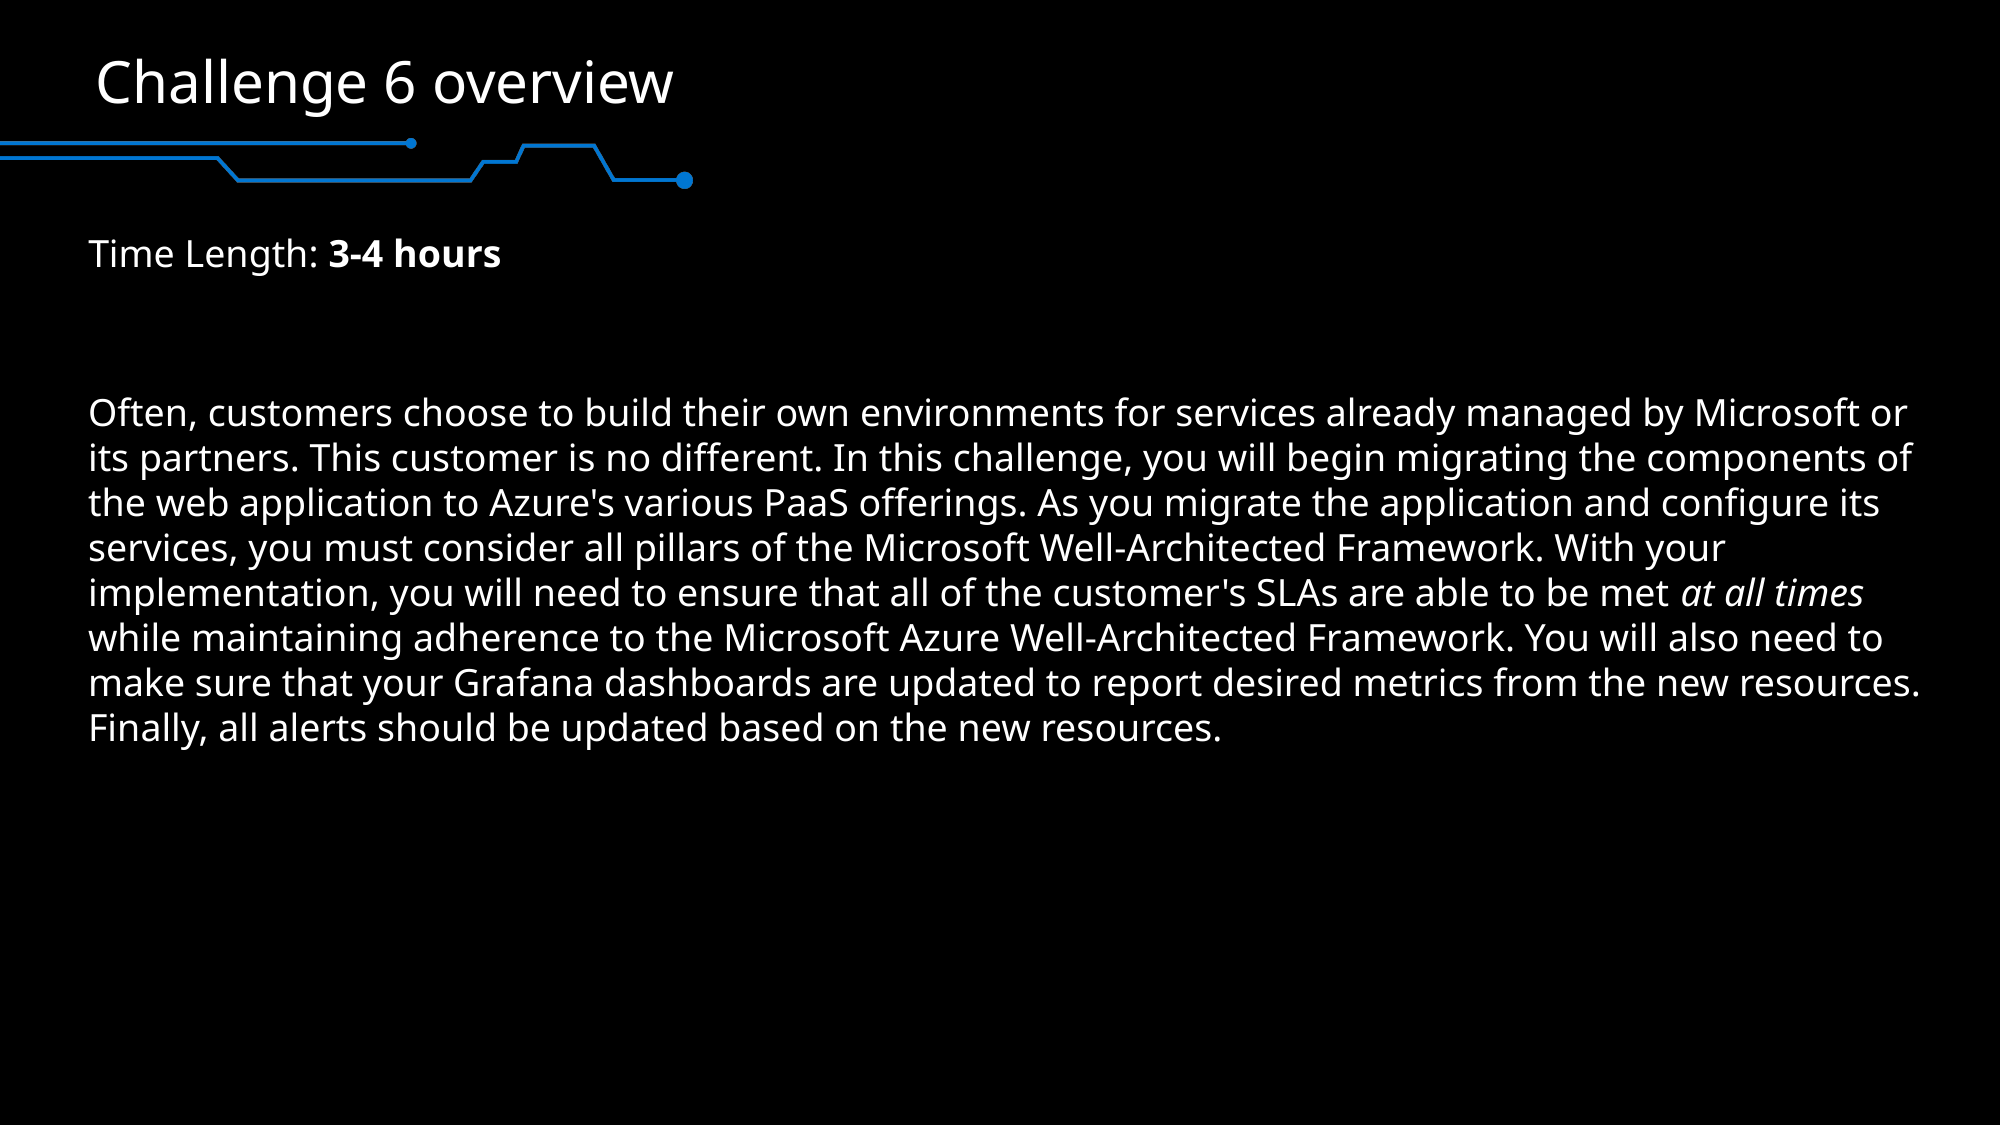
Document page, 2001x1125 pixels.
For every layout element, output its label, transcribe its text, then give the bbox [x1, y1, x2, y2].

list Time Length: 3-4 hours [88, 229, 1956, 276]
text_box Often, customers choose to build their own environments for services already managed by Microsoft or its partners. This customer is no different. In this challenge, you will begin migrating the components of the web application to Azure's various PaaS offerings. As you migrate the application and configure its services, you must consider all pillars of the Microsoft Well-Architected Framework. With your implementation, you will need to ensure that all of the customer's SLAs are able to be met at all times while maintaining adherence to the Microsoft Azure Well-Architected Framework. You will also need to make sure that your Grafana dashboards are updated to report desired metrics from the new resources. Finally, all alerts should be updated based on the new resources. [88, 388, 1956, 750]
picture [0, 105, 693, 189]
title Challenge 6 overview [95, 34, 1317, 116]
